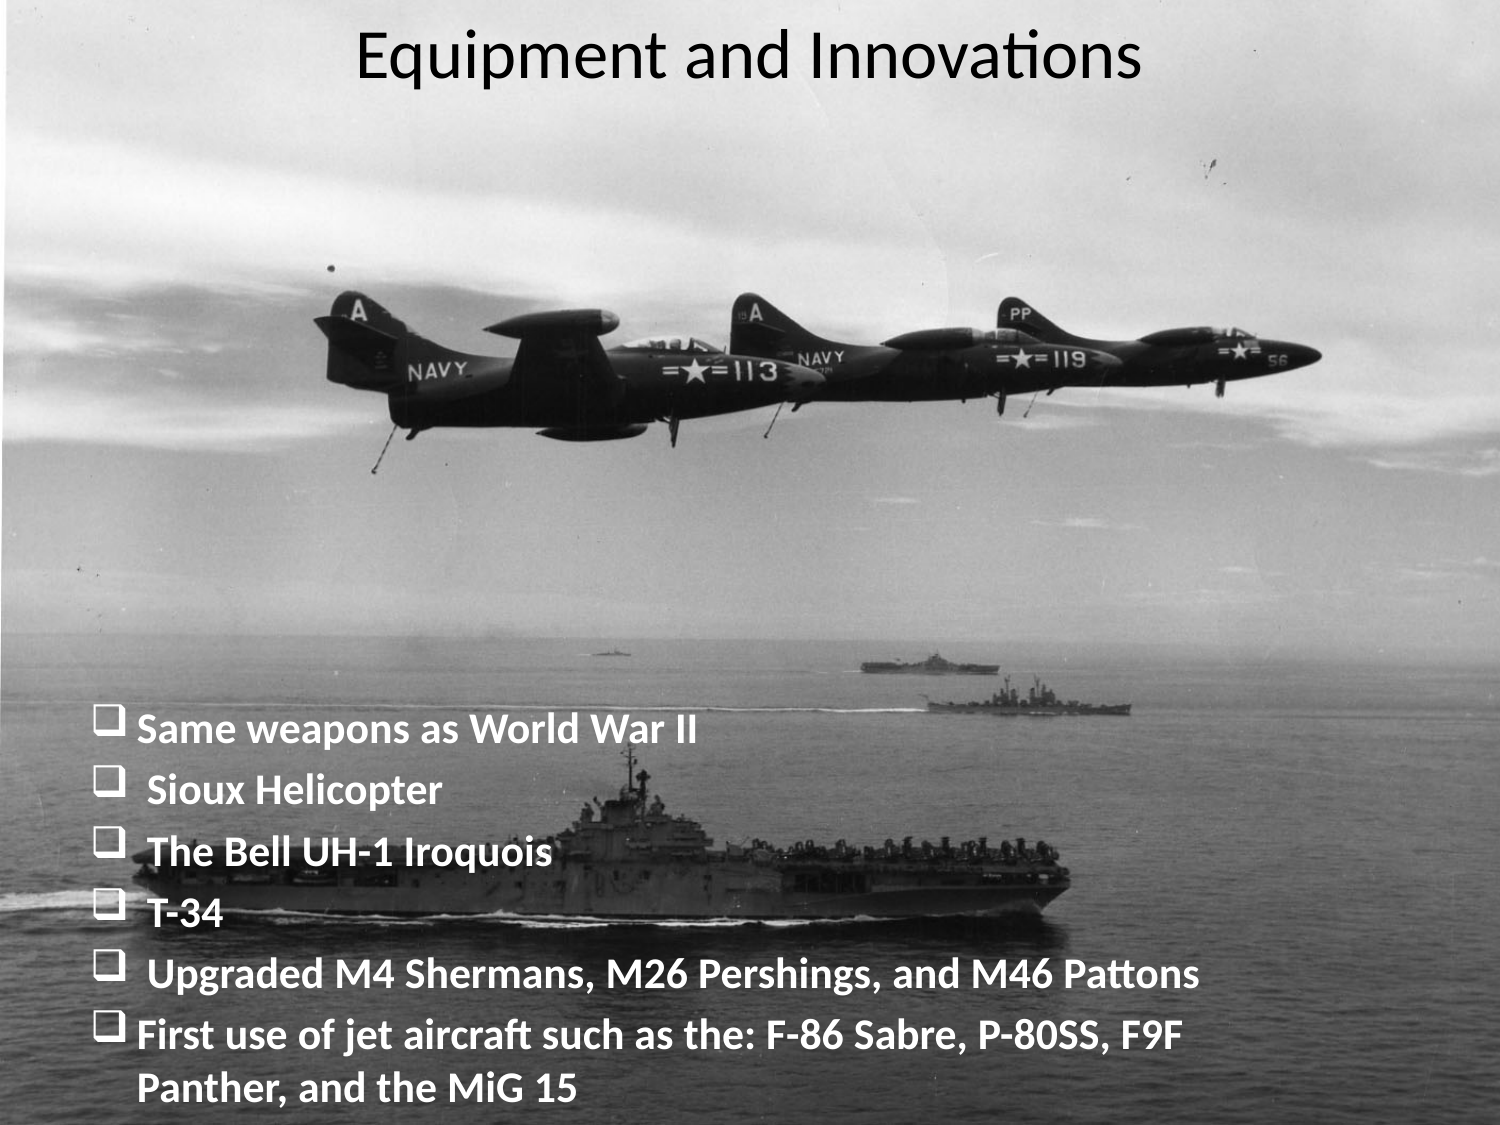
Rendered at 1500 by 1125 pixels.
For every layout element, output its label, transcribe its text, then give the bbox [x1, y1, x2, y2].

list Same weapons as World War II Sioux Helicopter The Bell UH-1 Iroquois T-34 Upgraded M4 Shermans, M26 Pershings, and M46 Pattons First use of jet aircraft such as the: F-86 Sabre, P-80SS, F9F Panther, and the MiG 15 [0, 262, 1338, 1125]
picture [0, 0, 1500, 1125]
title Equipment and Innovations [75, 0, 1425, 100]
